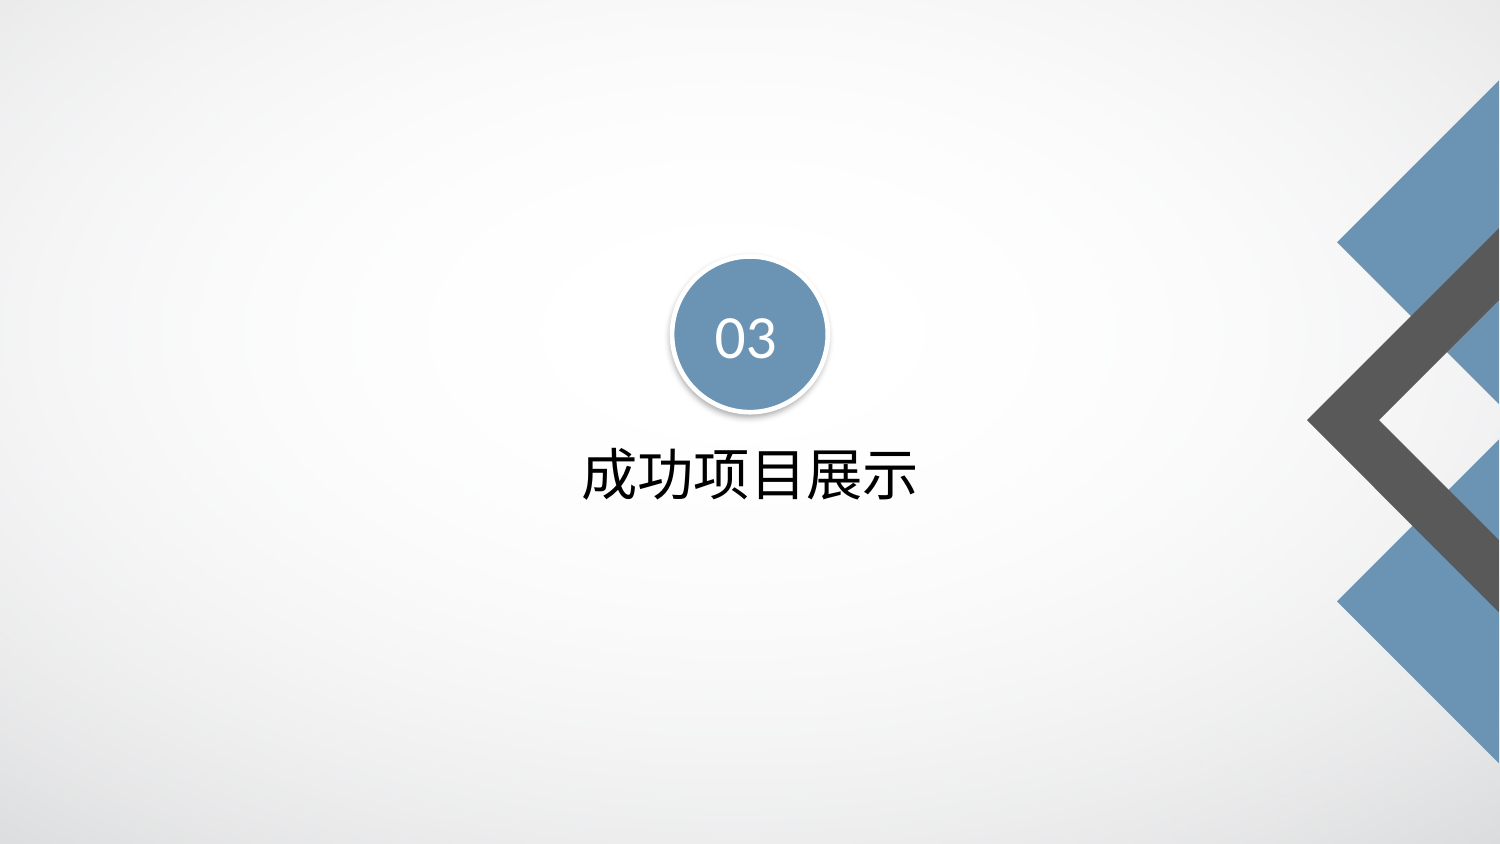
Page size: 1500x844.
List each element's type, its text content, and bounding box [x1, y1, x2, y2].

picture [0, 0, 1500, 844]
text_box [671, 256, 829, 413]
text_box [1306, 127, 1500, 716]
text_box 成功项目展示 [448, 433, 1052, 513]
